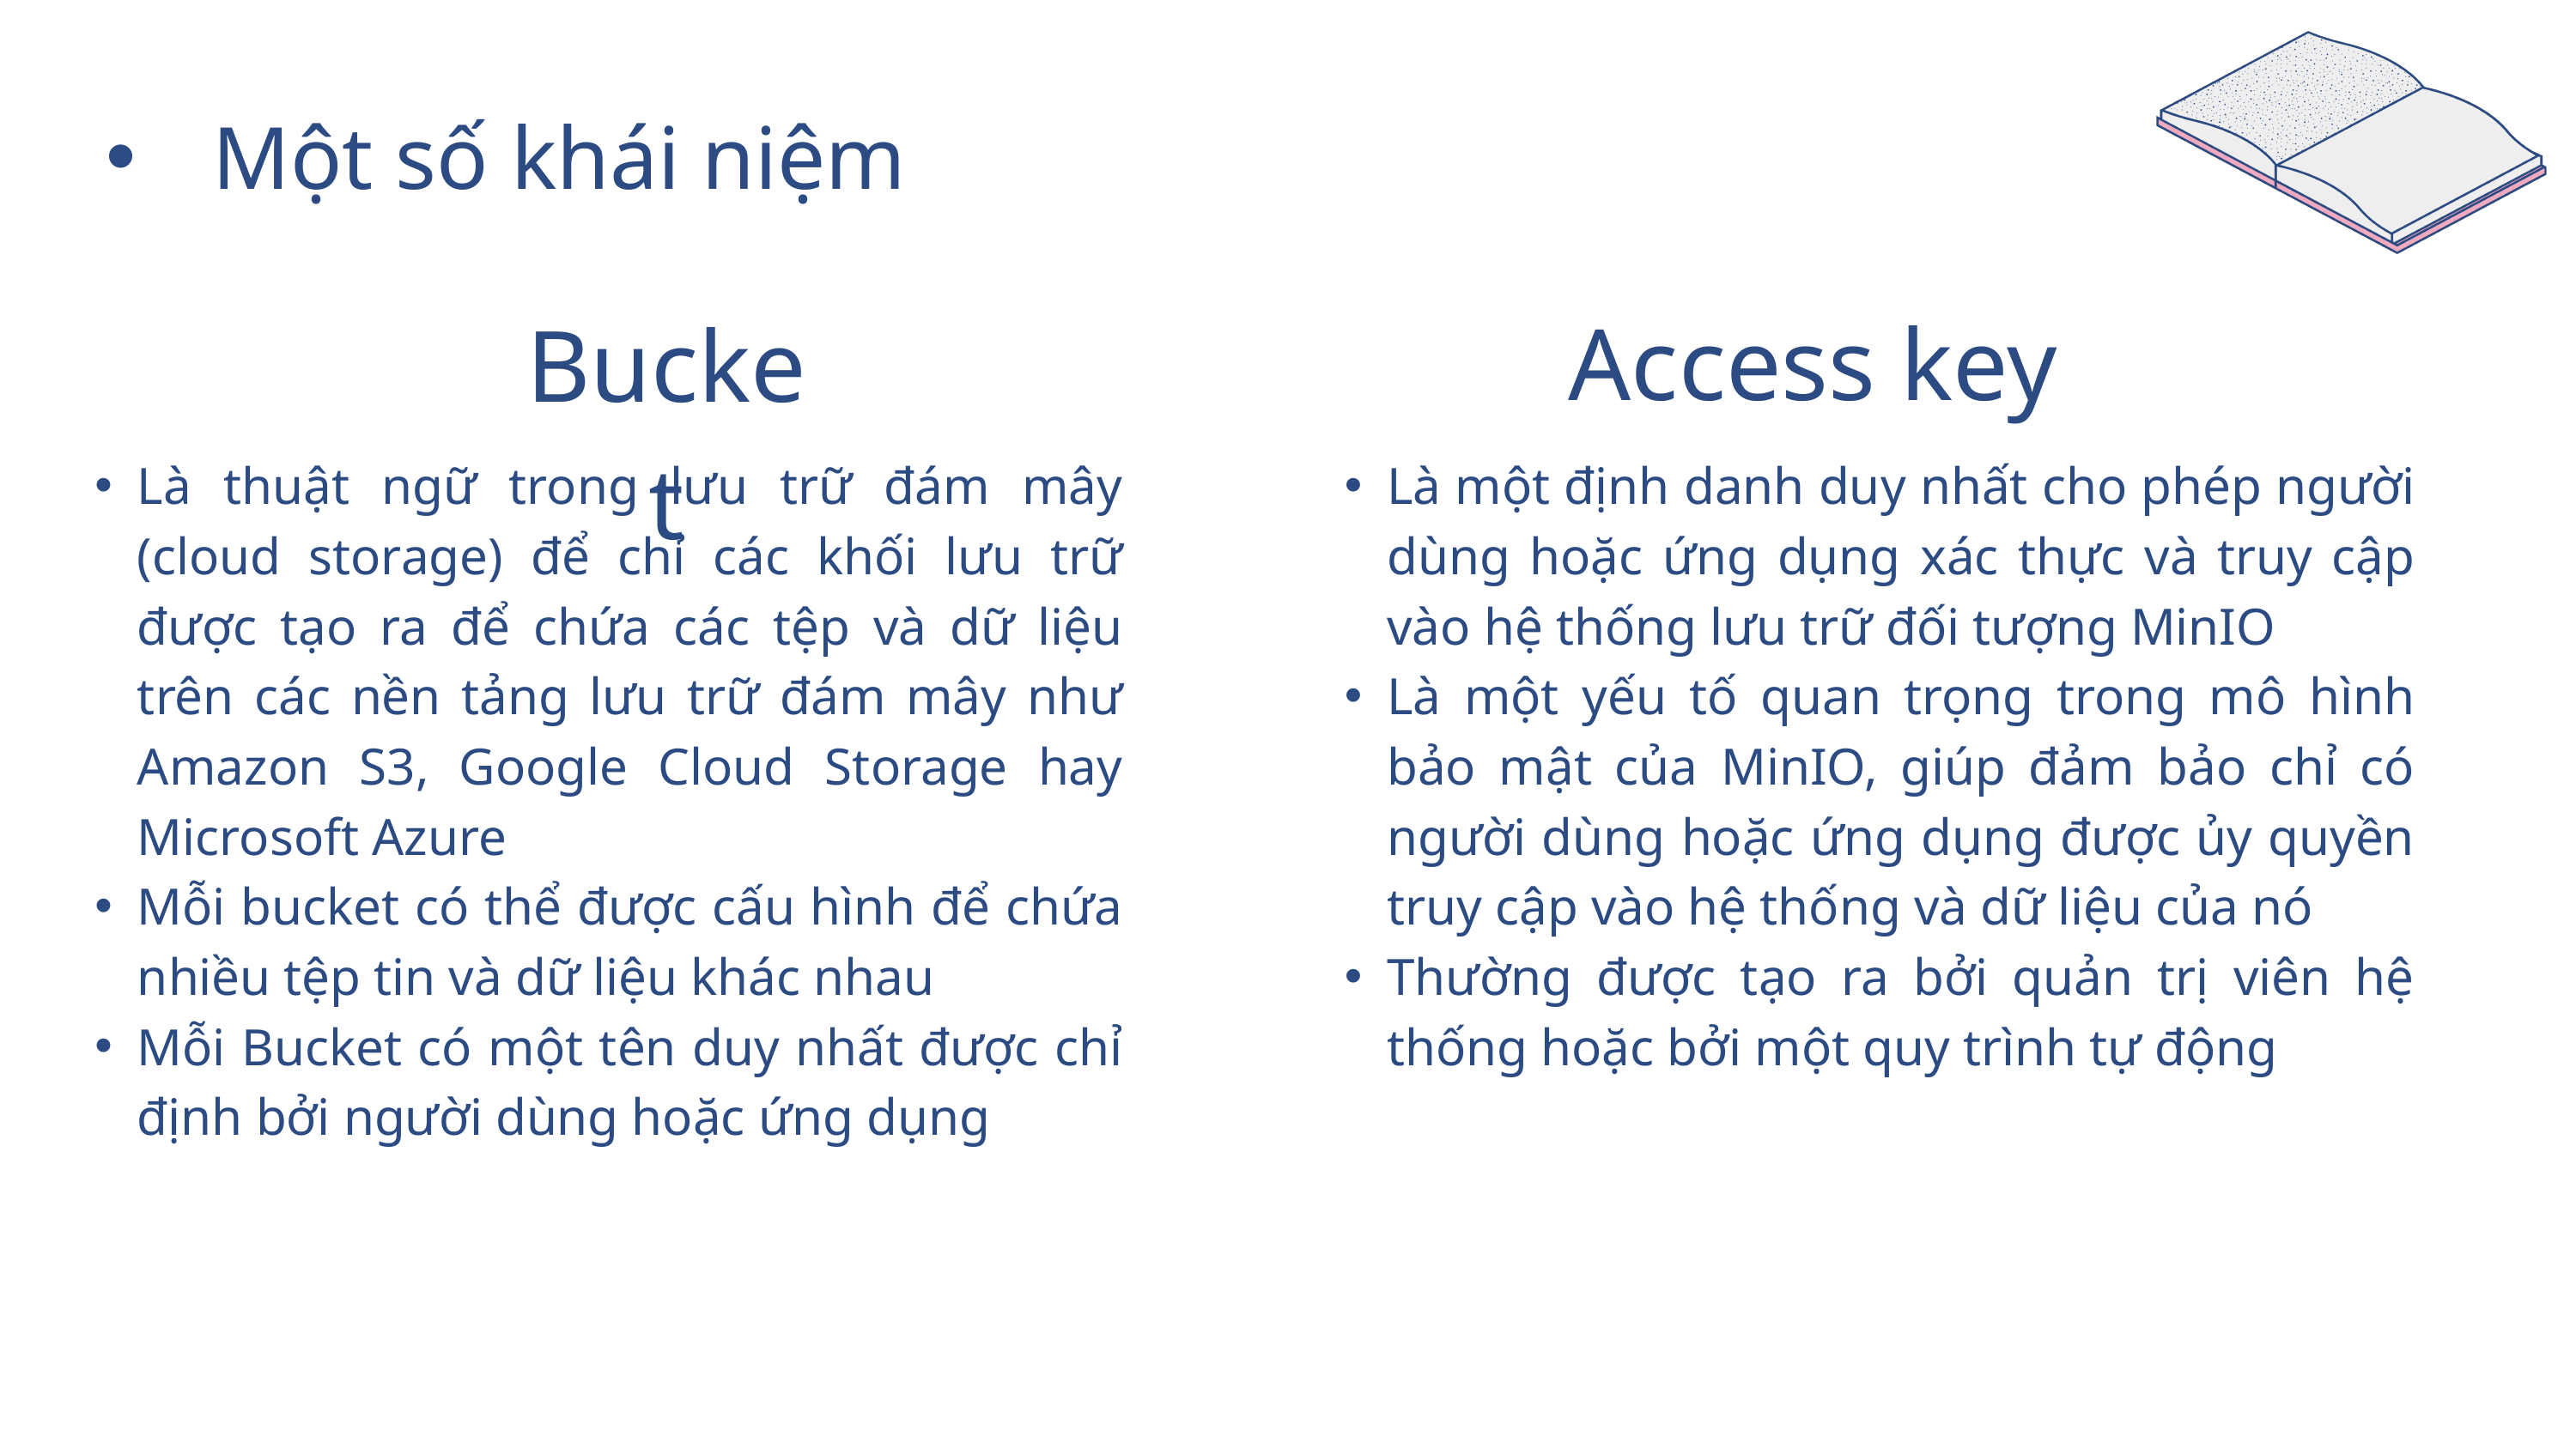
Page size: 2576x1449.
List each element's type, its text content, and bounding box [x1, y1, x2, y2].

text_box Một số khái niệm [0, 31, 1071, 207]
text_box [2156, 31, 2547, 254]
text_box Là thuật ngữ trong lưu trữ đám mây (cloud storage) để chỉ các khối lưu trữ được tạo ra để chứa các tệp và dữ liệu trên các nền tảng lưu trữ đám mây như Amazon S3, Google Cloud Storage hay Microsoft Azure Mỗi bucket có thể được cấu hình để chứa nhiều tệp tin và dữ liệu khác nhau Mỗi Bucket có một tên duy nhất được chỉ định bởi người dùng hoặc ứng dụng [52, 444, 1123, 1146]
text_box Là một định danh duy nhất cho phép người dùng hoặc ứng dụng xác thực và truy cập vào hệ thống lưu trữ đối tượng MinIO Là một yếu tố quan trọng trong mô hình bảo mật của MinIO, giúp đảm bảo chỉ có người dùng hoặc ứng dụng được ủy quyền truy cập vào hệ thống và dữ liệu của nó Thường được tạo ra bởi quản trị viên hệ thống hoặc bởi một quy trình tự động [1302, 444, 2415, 1076]
text_box Access key [1502, 282, 2123, 420]
text_box Bucket [514, 284, 818, 444]
